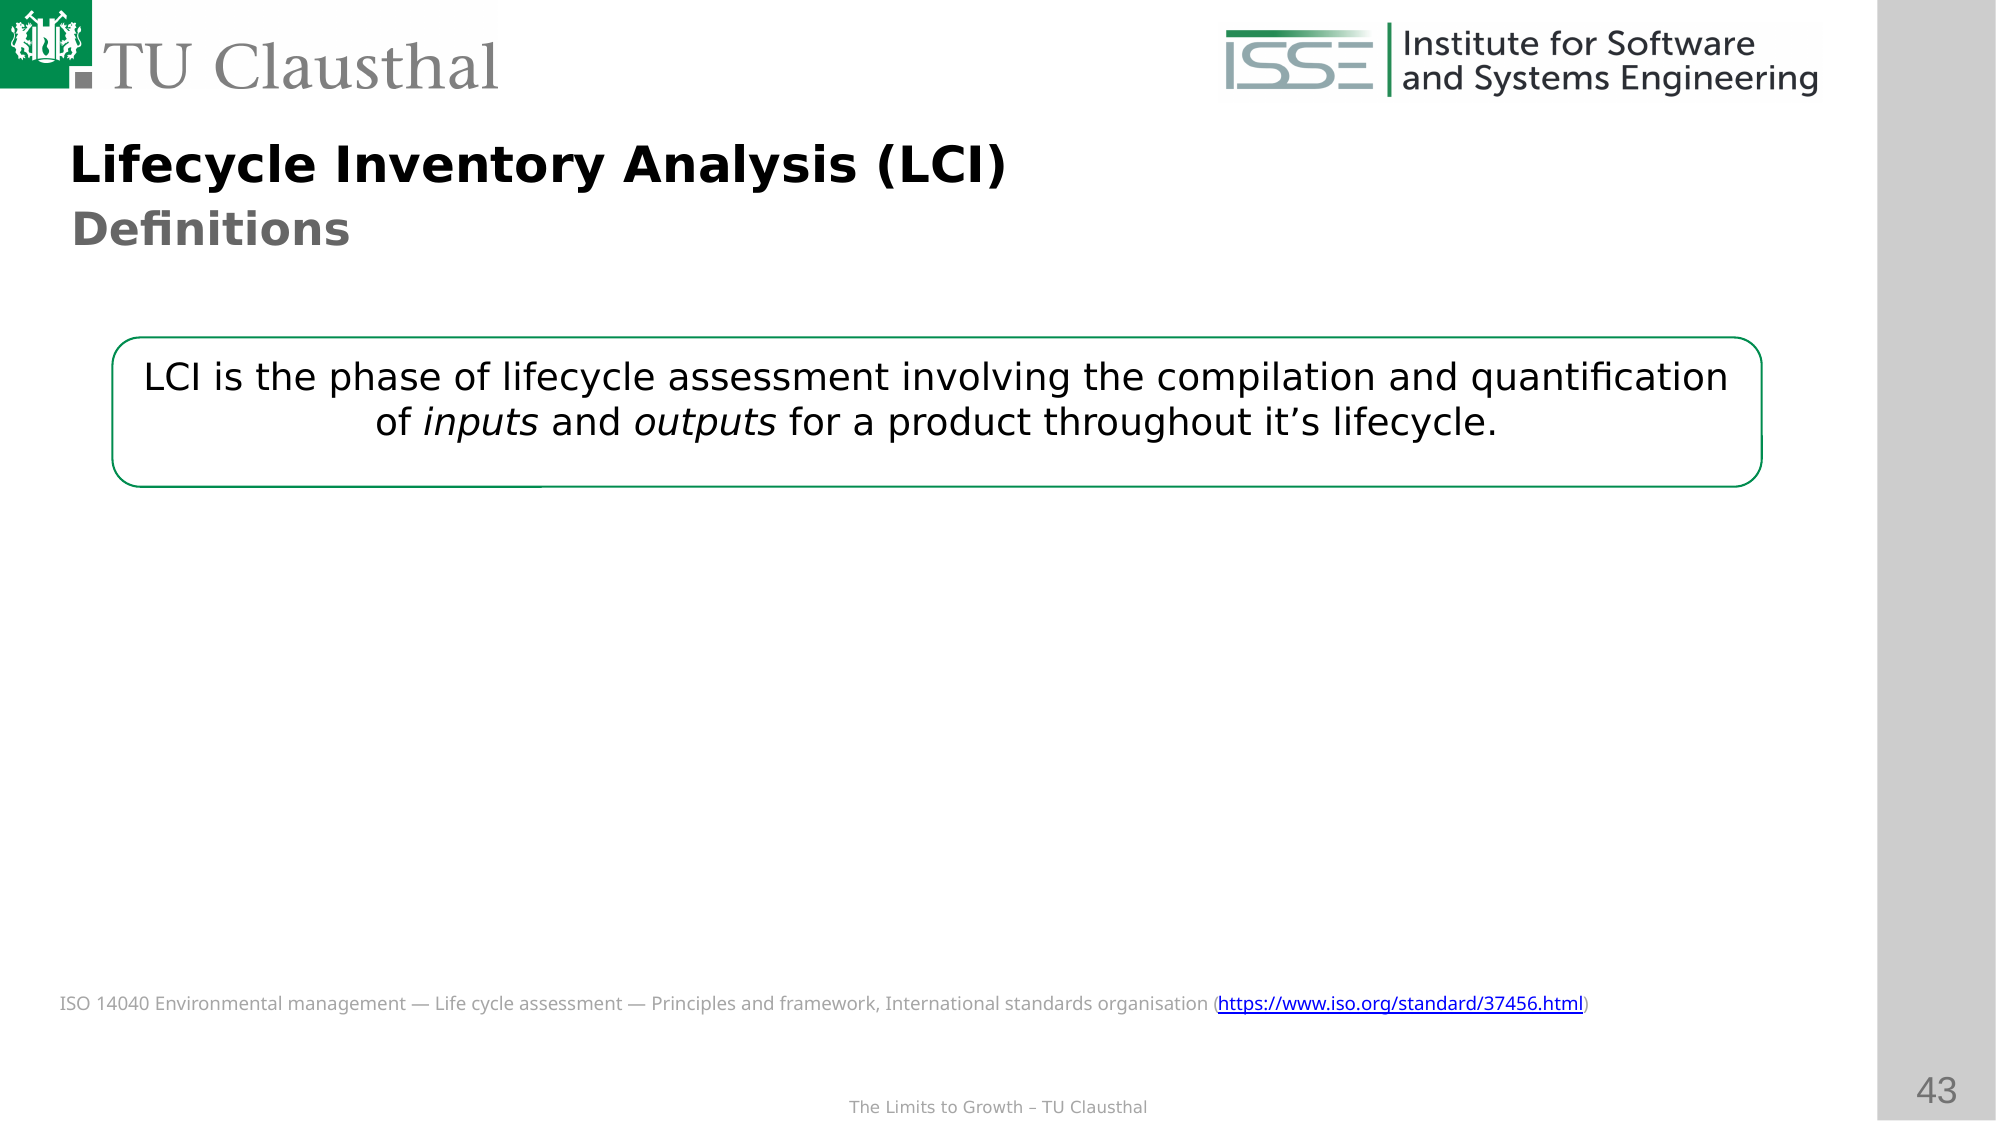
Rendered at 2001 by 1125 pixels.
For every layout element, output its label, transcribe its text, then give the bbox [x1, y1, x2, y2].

text_box ISO 14040 Environmental management — Life cycle assessment — Principles and framework, International standards organisation (https://www.iso.org/standard/37456.html) [45, 984, 1836, 1025]
picture [0, 0, 498, 89]
text_box LCI is the phase of lifecycle assessment involving the compilation and quantification of inputs and outputs for a product throughout it’s lifecycle. [111, 336, 1763, 488]
text_box Lifecycle Inventory Analysis (LCI) [55, 125, 1816, 205]
picture [1218, 22, 1823, 103]
text_box Definitions [70, 188, 1767, 267]
